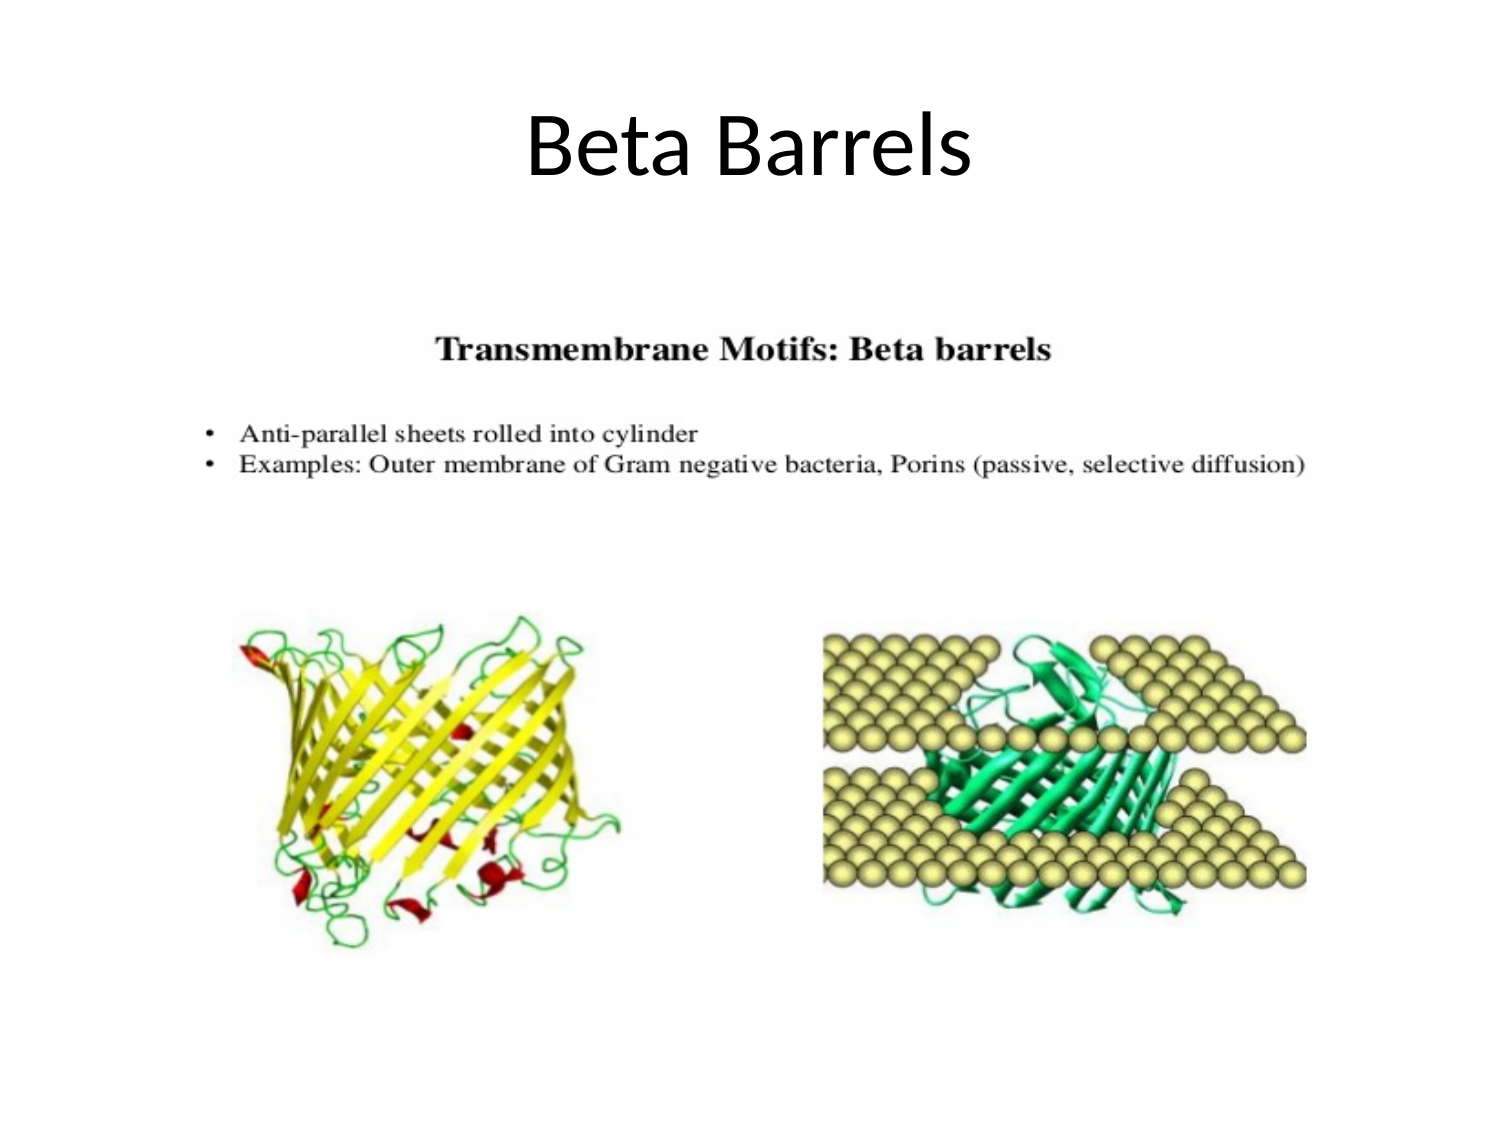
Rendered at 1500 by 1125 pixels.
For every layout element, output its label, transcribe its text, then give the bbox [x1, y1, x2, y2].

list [174, 237, 1338, 1006]
title Beta Barrels [75, 45, 1425, 233]
